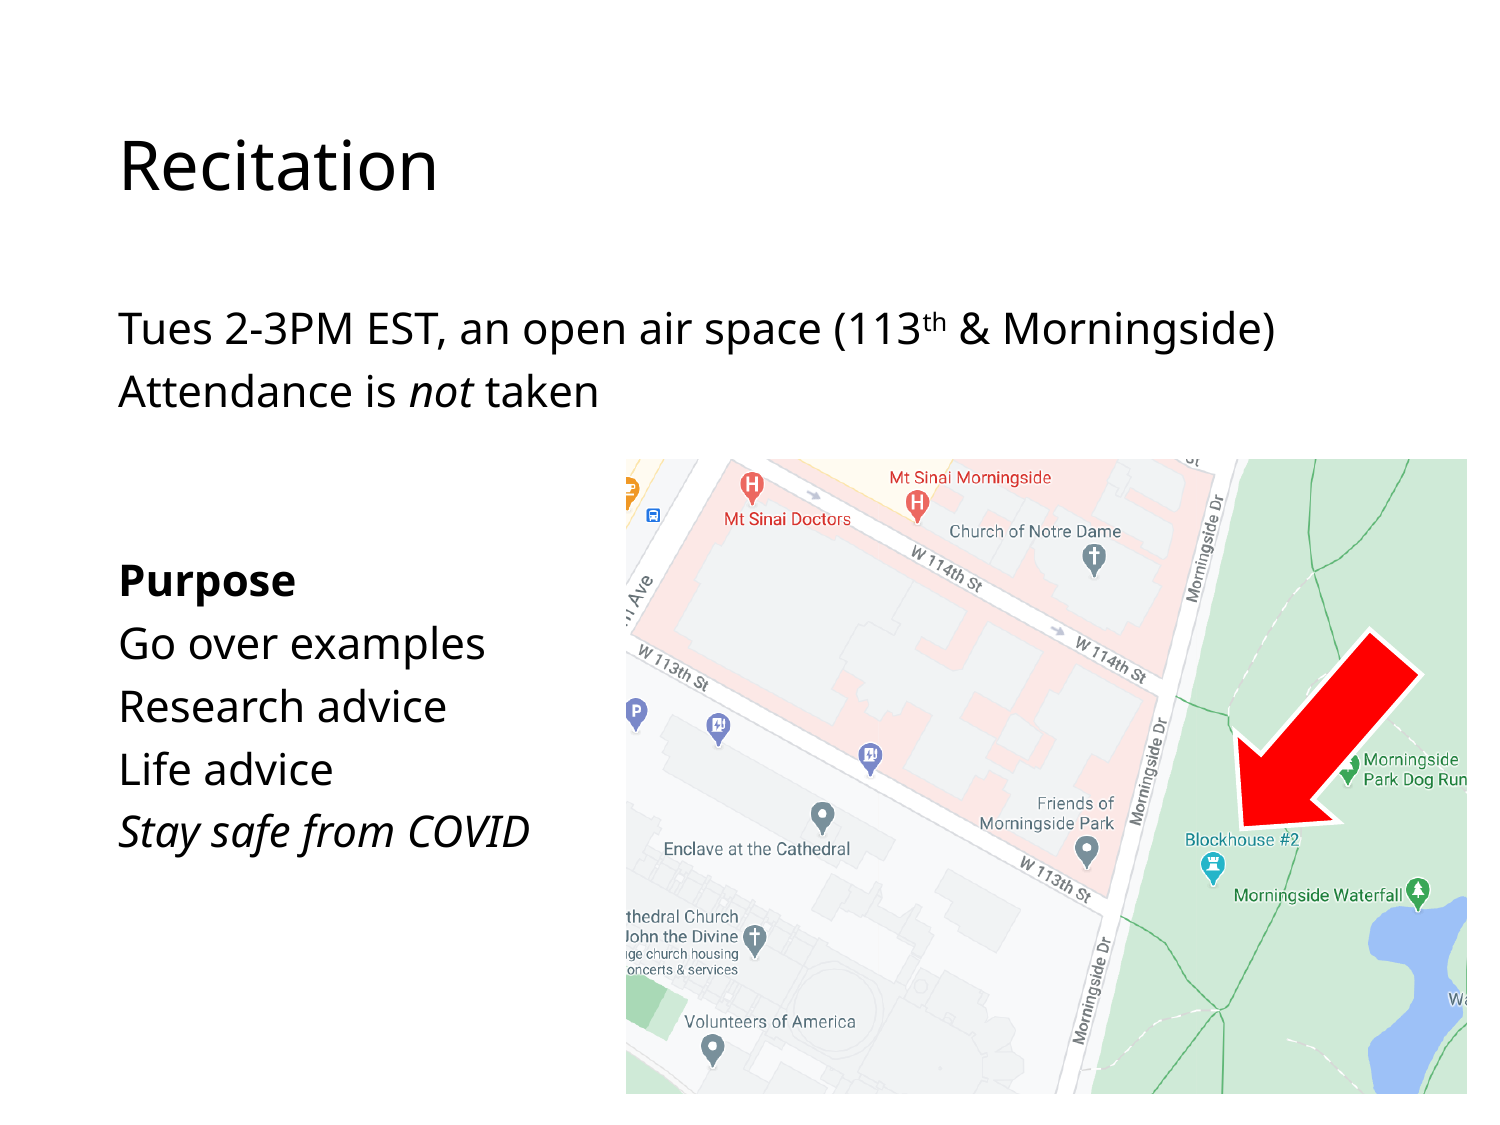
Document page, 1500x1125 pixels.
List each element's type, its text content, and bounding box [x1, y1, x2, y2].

title Recitation [103, 59, 1397, 278]
list Tues 2-3PM EST, an open air space (113th & Morningside) Attendance is not taken Purpose Go over examples Research advice Life advice Stay safe from COVID [103, 299, 1397, 1014]
picture [626, 459, 1467, 1094]
